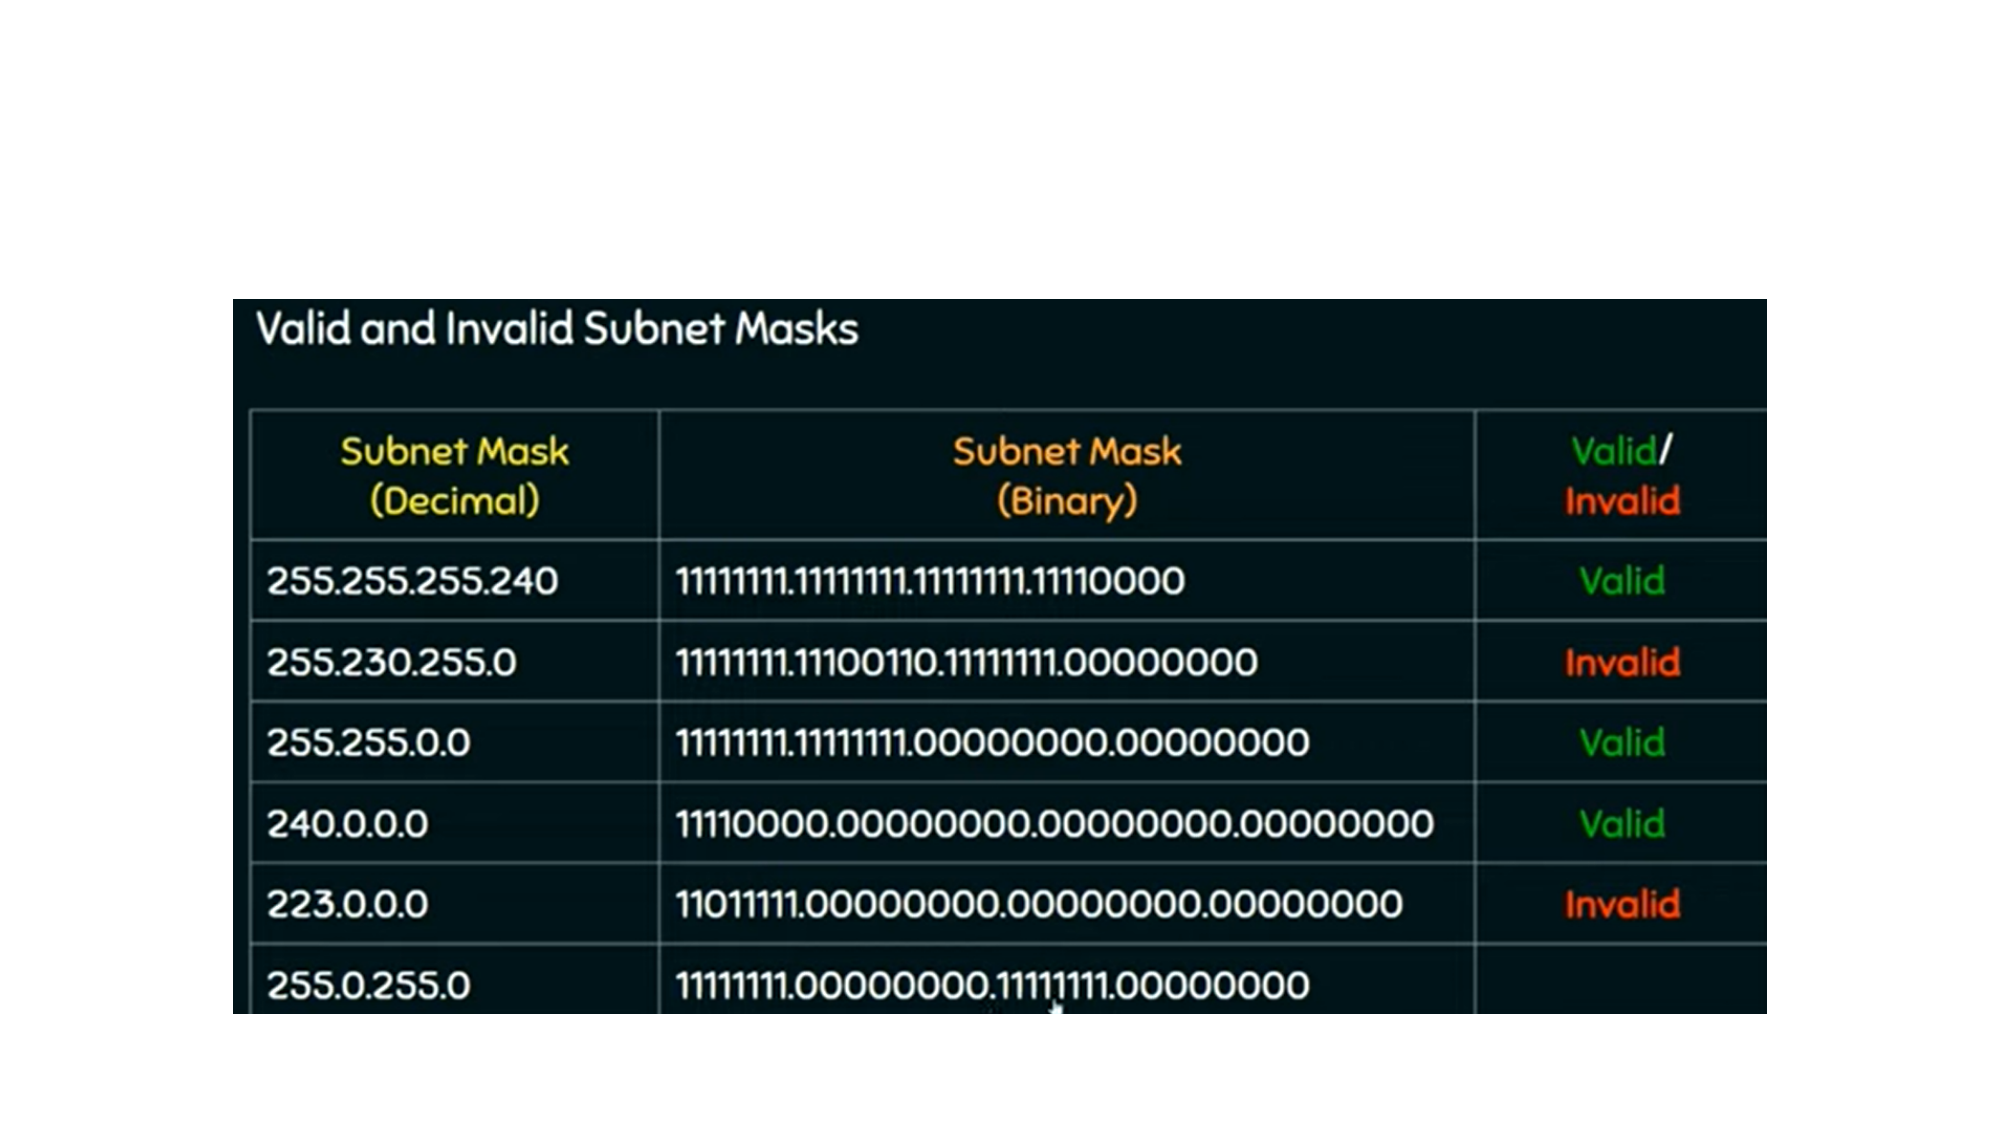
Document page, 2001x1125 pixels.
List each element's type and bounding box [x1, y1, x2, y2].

list [233, 299, 1767, 1014]
